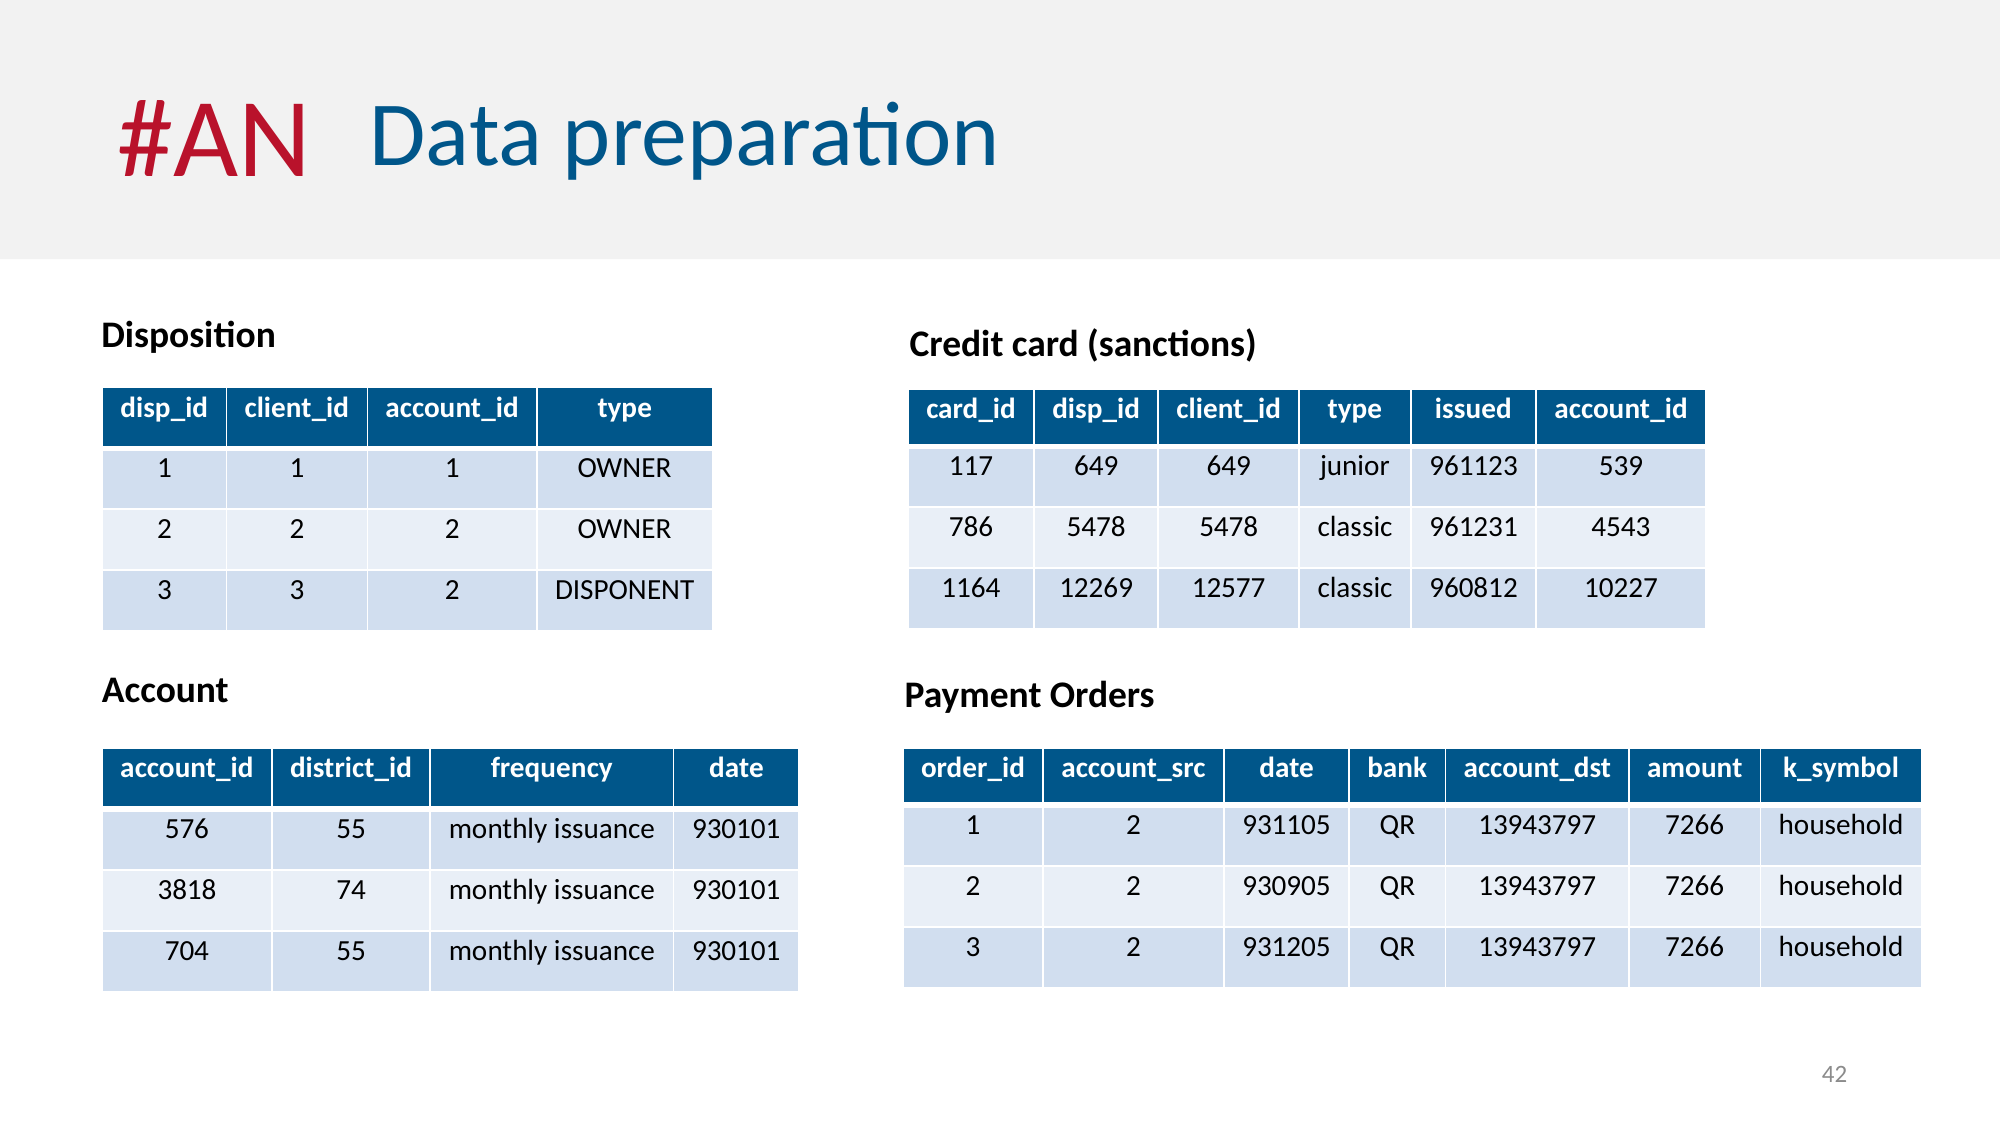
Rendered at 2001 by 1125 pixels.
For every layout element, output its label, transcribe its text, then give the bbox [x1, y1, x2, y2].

table_header frequency [431, 749, 673, 806]
table_cell classic [1300, 569, 1410, 628]
table_header district_id [273, 749, 429, 806]
table_header bank [1350, 749, 1445, 802]
table_header disp_id [1035, 390, 1157, 444]
table_cell 2 [1044, 808, 1223, 865]
table_cell 649 [1035, 449, 1157, 506]
table_header date [674, 749, 798, 806]
table_cell 7266 [1630, 867, 1760, 926]
table_header account_id [103, 749, 271, 806]
table_cell 74 [273, 871, 429, 930]
table_cell 2 [1044, 928, 1223, 987]
table_header order_id [904, 749, 1042, 802]
table_cell 3 [904, 928, 1042, 987]
table_cell 930101 [674, 812, 798, 869]
table_cell 786 [909, 508, 1033, 567]
table_cell 1 [227, 451, 367, 508]
table_cell classic [1300, 508, 1410, 567]
table_cell 12577 [1159, 569, 1298, 628]
table_cell 13943797 [1446, 928, 1628, 987]
table_cell 55 [273, 932, 429, 991]
table_cell 13943797 [1446, 867, 1628, 926]
table_cell 2 [227, 510, 367, 569]
table_cell 117 [909, 449, 1033, 506]
table_cell 13943797 [1446, 808, 1628, 865]
table_cell 930101 [674, 871, 798, 930]
table_header disp_id [103, 388, 226, 446]
table_header date [1225, 749, 1348, 802]
table_cell 704 [103, 932, 271, 991]
table_cell 5478 [1035, 508, 1157, 567]
table_header card_id [909, 390, 1033, 444]
table_cell monthly issuance [431, 932, 673, 991]
text_box #AN [102, 56, 376, 207]
text_box Payment Orders [889, 662, 1284, 723]
table_cell 2 [368, 510, 536, 569]
table_cell 930101 [674, 932, 798, 991]
table_cell 1 [103, 451, 226, 508]
table_cell 2 [904, 867, 1042, 926]
table_cell 1 [368, 451, 536, 508]
table_cell junior [1300, 449, 1410, 506]
table_cell QR [1350, 928, 1445, 987]
table_cell 55 [273, 812, 429, 869]
table_cell 1164 [909, 569, 1033, 628]
table_cell 3 [227, 571, 367, 630]
table_cell 576 [103, 812, 271, 869]
table_cell monthly issuance [431, 812, 673, 869]
table_cell 2 [1044, 867, 1223, 926]
table_cell 931105 [1225, 808, 1348, 865]
text_box [0, 0, 2000, 260]
text_box Account [87, 657, 430, 718]
table_header account_dst [1446, 749, 1628, 802]
table_header client_id [1159, 390, 1298, 444]
table_cell 539 [1537, 449, 1705, 506]
slide_number 42 [1412, 1042, 1863, 1103]
table_header amount [1630, 749, 1760, 802]
table_cell 4543 [1537, 508, 1705, 567]
table_cell 1 [904, 808, 1042, 865]
table_header k_symbol [1761, 749, 1921, 802]
text_box Credit card (sanctions) [894, 311, 1289, 372]
table_cell 7266 [1630, 808, 1760, 865]
table_cell 960812 [1412, 569, 1535, 628]
table_cell 961123 [1412, 449, 1535, 506]
table_cell 649 [1159, 449, 1298, 506]
table_cell QR [1350, 808, 1445, 865]
table_header client_id [227, 388, 367, 446]
table_header issued [1412, 390, 1535, 444]
table_cell household [1761, 867, 1921, 926]
table_header type [1300, 390, 1410, 444]
table_cell OWNER [538, 451, 712, 508]
table_cell OWNER [538, 510, 712, 569]
table_cell 930905 [1225, 867, 1348, 926]
table_cell DISPONENT [538, 571, 712, 630]
table_header type [538, 388, 712, 446]
table_cell 7266 [1630, 928, 1760, 987]
table_cell 3818 [103, 871, 271, 930]
table_cell 12269 [1035, 569, 1157, 628]
text_box Data preparation [354, 66, 1016, 192]
table_header account_src [1044, 749, 1223, 802]
table_cell QR [1350, 867, 1445, 926]
table_cell 3 [103, 571, 226, 630]
table_header account_id [368, 388, 536, 446]
table_cell 2 [103, 510, 226, 569]
table_cell household [1761, 808, 1921, 865]
table_cell 931205 [1225, 928, 1348, 987]
table_cell monthly issuance [431, 871, 673, 930]
table_cell 5478 [1159, 508, 1298, 567]
table_header account_id [1537, 390, 1705, 444]
table_cell household [1761, 928, 1921, 987]
table_cell 10227 [1537, 569, 1705, 628]
table_cell 961231 [1412, 508, 1535, 567]
table_cell 2 [368, 571, 536, 630]
text_box Disposition [86, 302, 429, 363]
